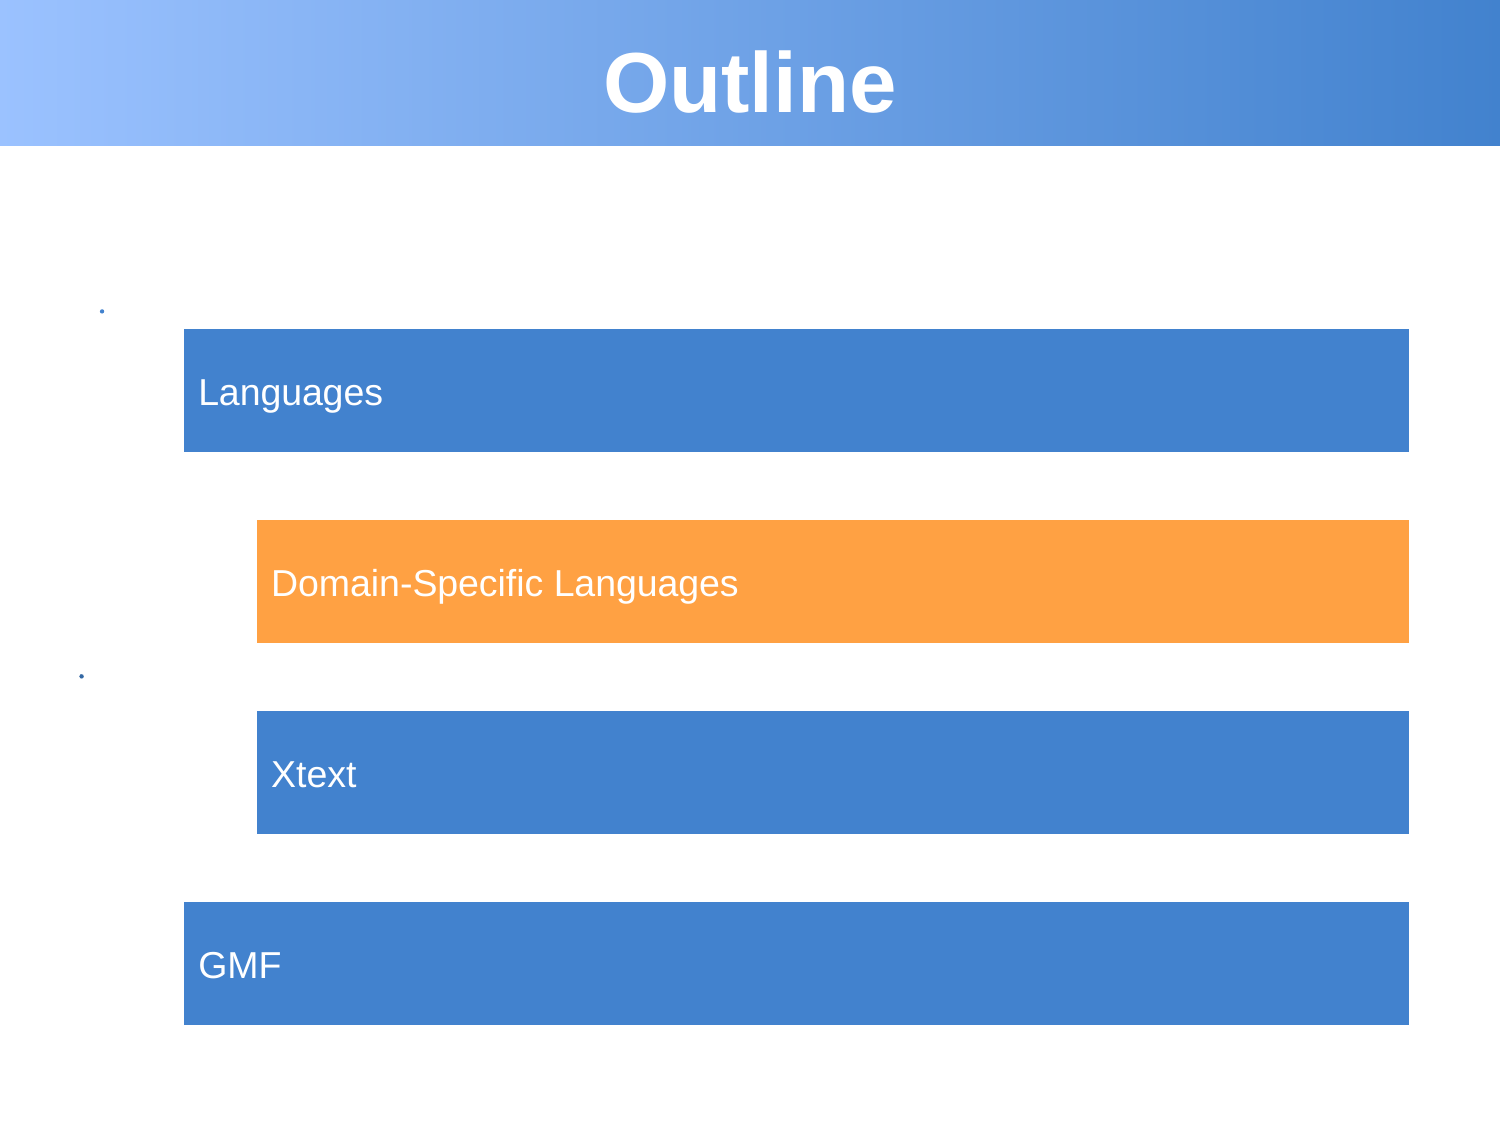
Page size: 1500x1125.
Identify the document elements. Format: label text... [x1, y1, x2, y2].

title Outline [17, 19, 1483, 138]
text_box [0, 0, 1500, 147]
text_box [76, 207, 1412, 1036]
